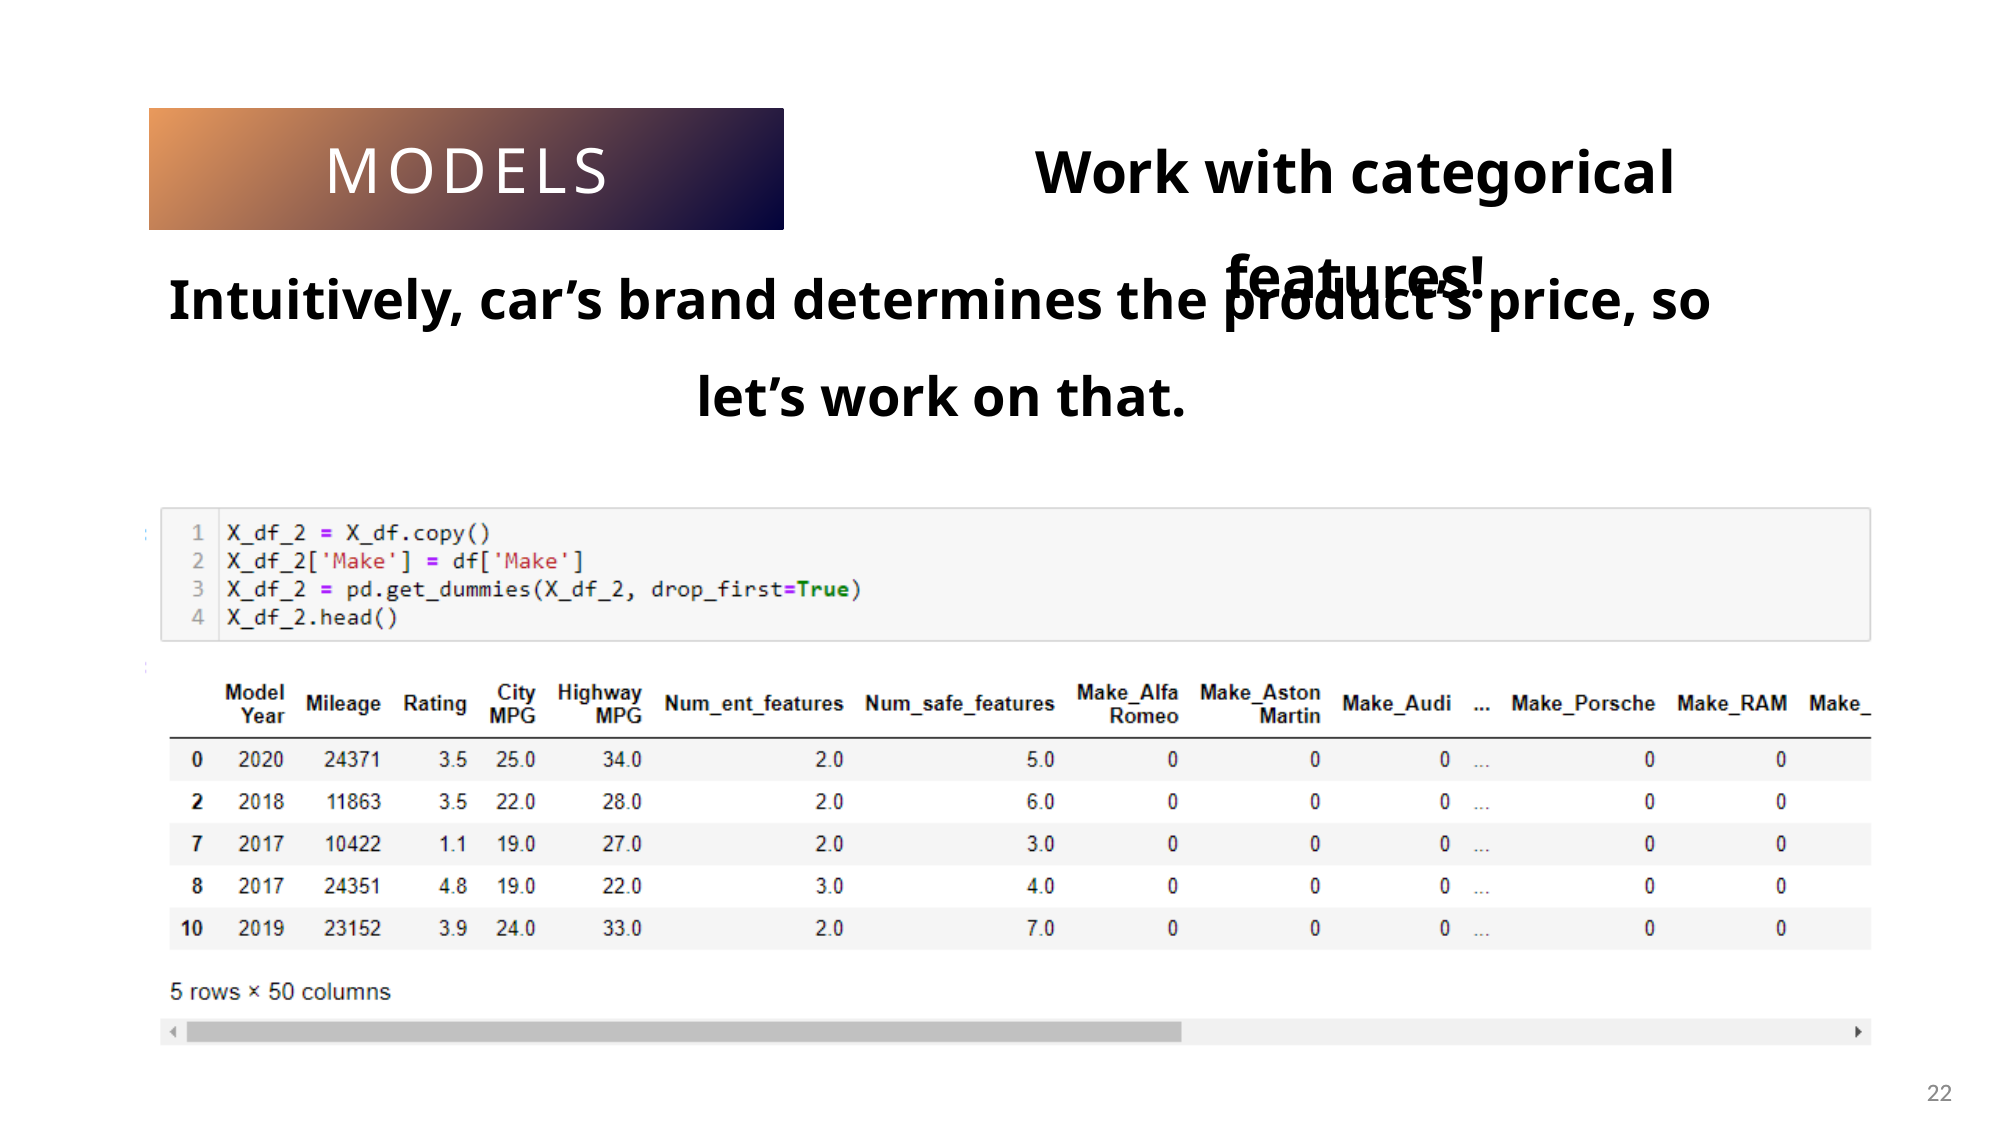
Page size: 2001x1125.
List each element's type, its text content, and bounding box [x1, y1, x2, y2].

text_box Work with categorical features! [910, 92, 1802, 245]
picture [145, 506, 1887, 1062]
list MODELS [149, 108, 784, 139]
text_box [999, 168, 1802, 506]
slide_number 22 [1894, 1061, 1968, 1121]
list Intuitively, car’s brand determines the product’s price, so let’s work on that. [149, 139, 999, 506]
